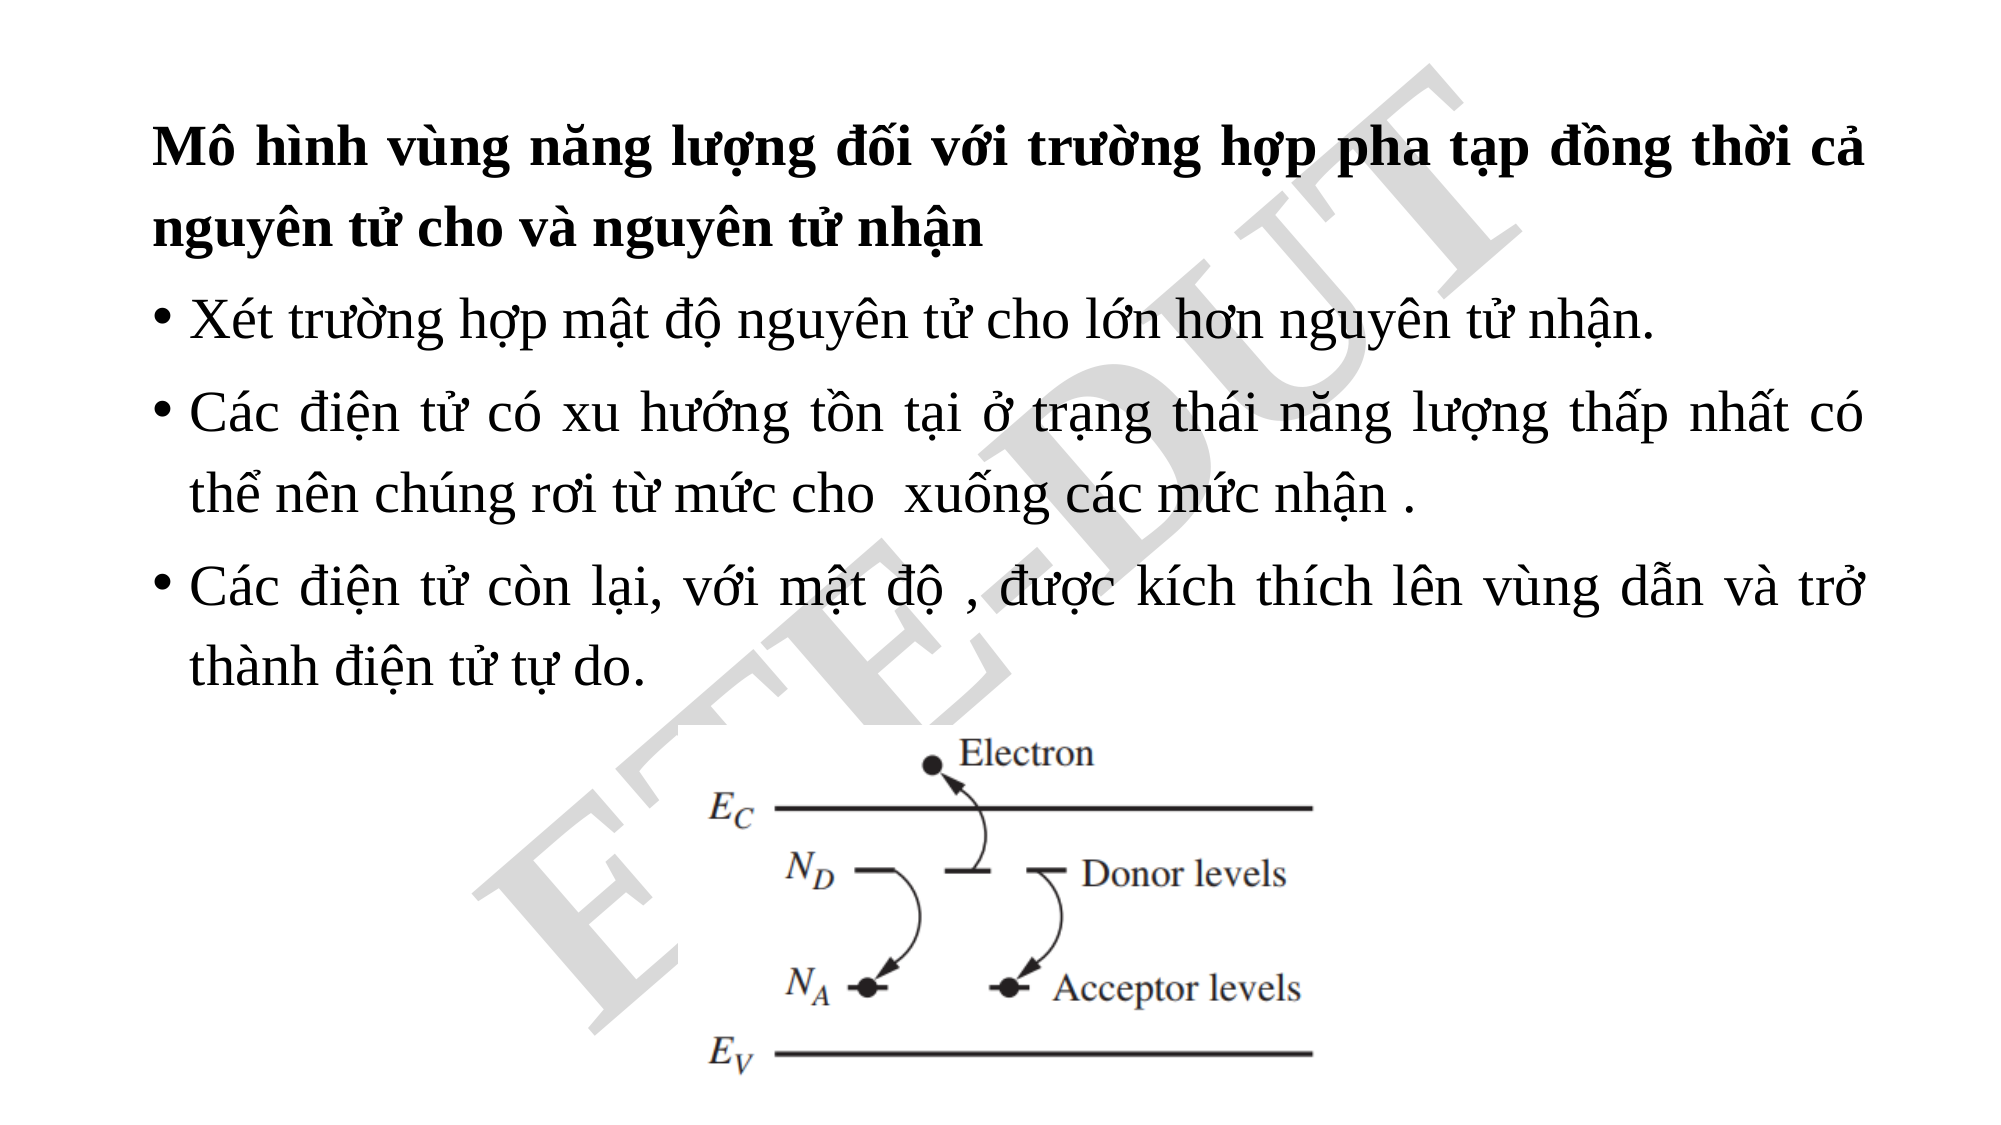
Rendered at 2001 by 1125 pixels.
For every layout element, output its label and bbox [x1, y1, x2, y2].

picture [677, 724, 1323, 1084]
